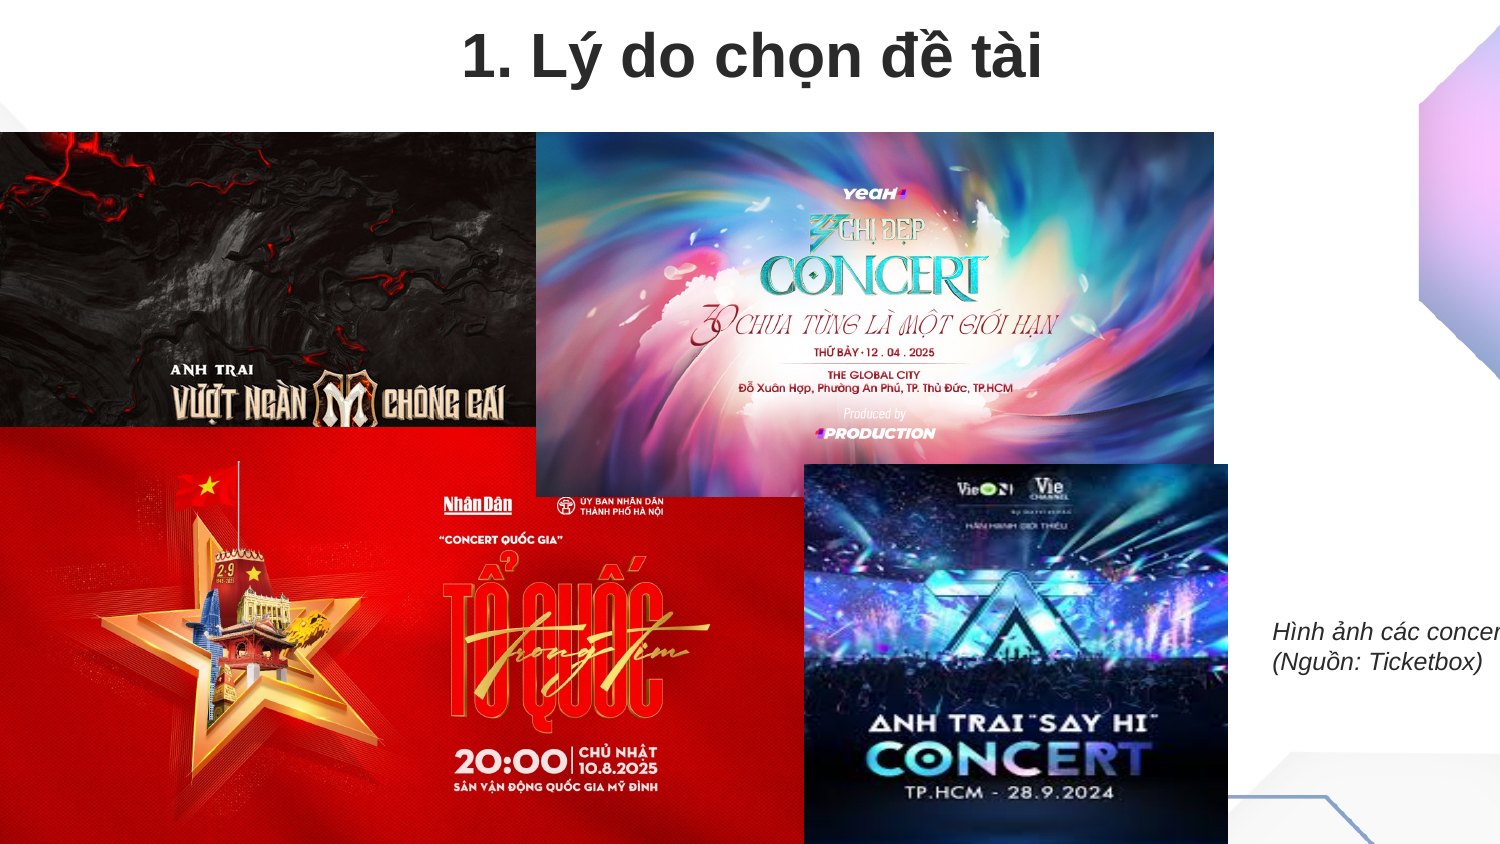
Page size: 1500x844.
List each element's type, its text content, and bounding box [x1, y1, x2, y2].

title Lý do chọn đề tài [118, 0, 1382, 94]
picture [0, 7, 1500, 844]
text_box Hình ảnh các concert (Nguồn: Ticketbox) [1257, 600, 1500, 708]
picture [1416, 0, 1500, 440]
